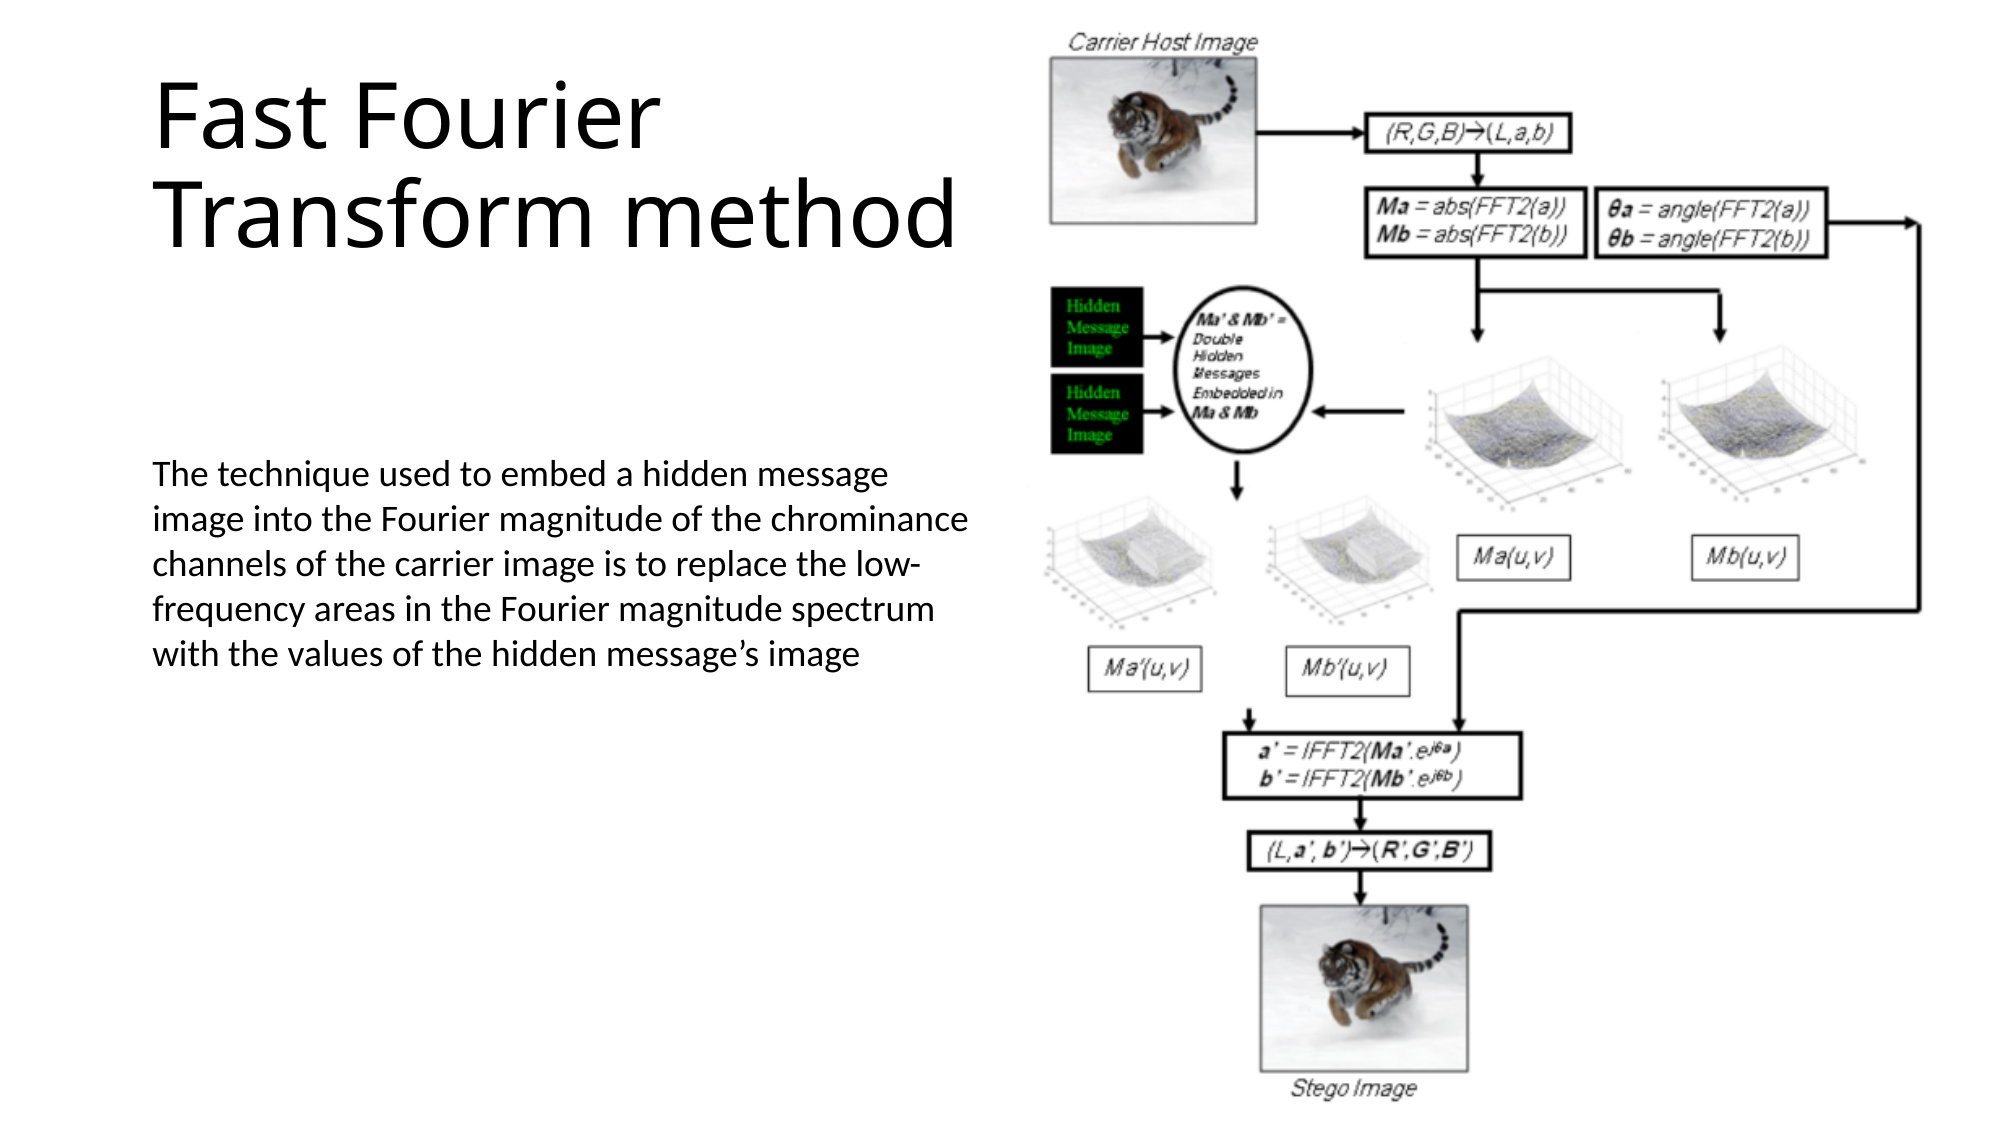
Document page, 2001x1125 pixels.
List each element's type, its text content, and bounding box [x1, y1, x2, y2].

text_box The technique used to embed a hidden message image into the Fourier magnitude of the chrominance channels of the carrier image is to replace the low-frequency areas in the Fourier magnitude spectrum with the values of the hidden message’s image [137, 441, 989, 681]
picture [989, 17, 2000, 1108]
title Fast Fourier Transform method [137, 59, 989, 278]
